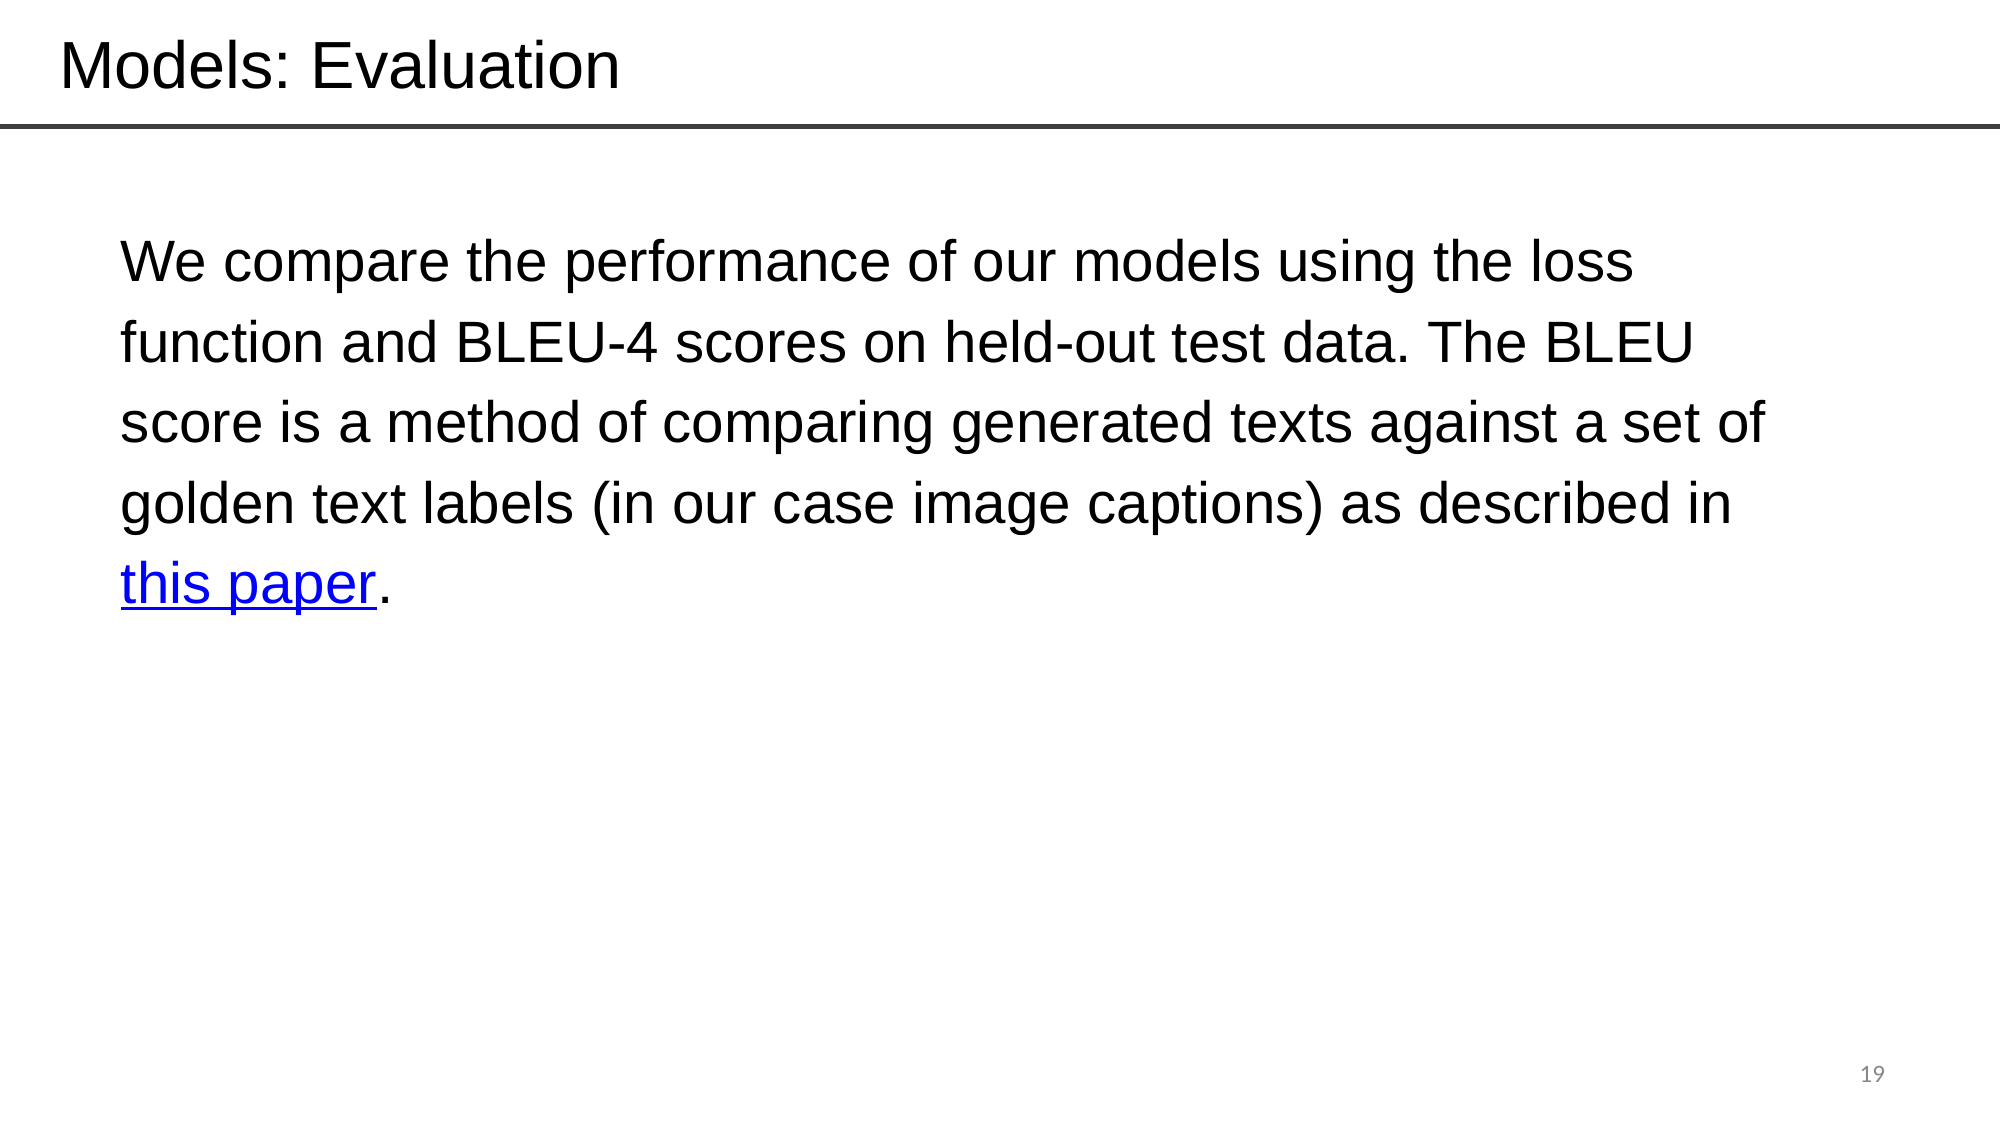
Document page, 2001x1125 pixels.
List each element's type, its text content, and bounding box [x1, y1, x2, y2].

title Models: Evaluation [44, 14, 1813, 127]
slide_number ‹#› [1433, 1042, 1900, 1103]
list We compare the performance of our models using the loss function and BLEU-4 scores on held-out test data. The BLEU score is a method of comparing generated texts against a set of golden text labels (in our case image captions) as described in this paper. [105, 205, 1831, 920]
